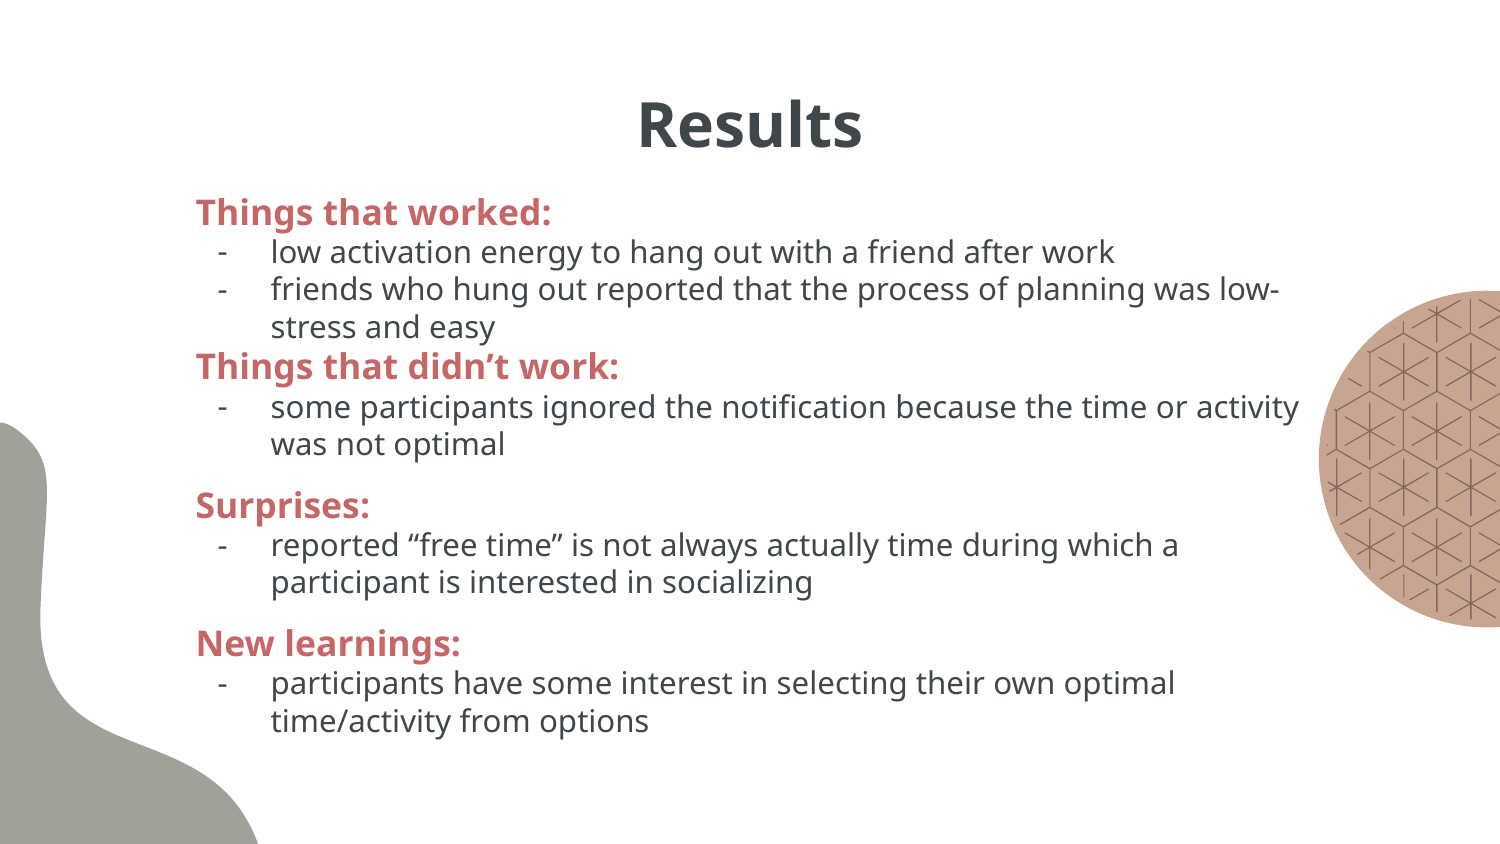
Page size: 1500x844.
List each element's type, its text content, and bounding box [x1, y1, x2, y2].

title Results [116, 85, 1383, 175]
text_box Things that worked: low activation energy to hang out with a friend after work friends who hung out reported that the process of planning was low-stress and easy Things that didn’t work: some participants ignored the notification because the time or activity was not optimal Surprises: reported “free time” is not always actually time during which a participant is interested in socializing New learnings: participants have some interest in selecting their own optimal time/activity from options [180, 174, 1320, 791]
